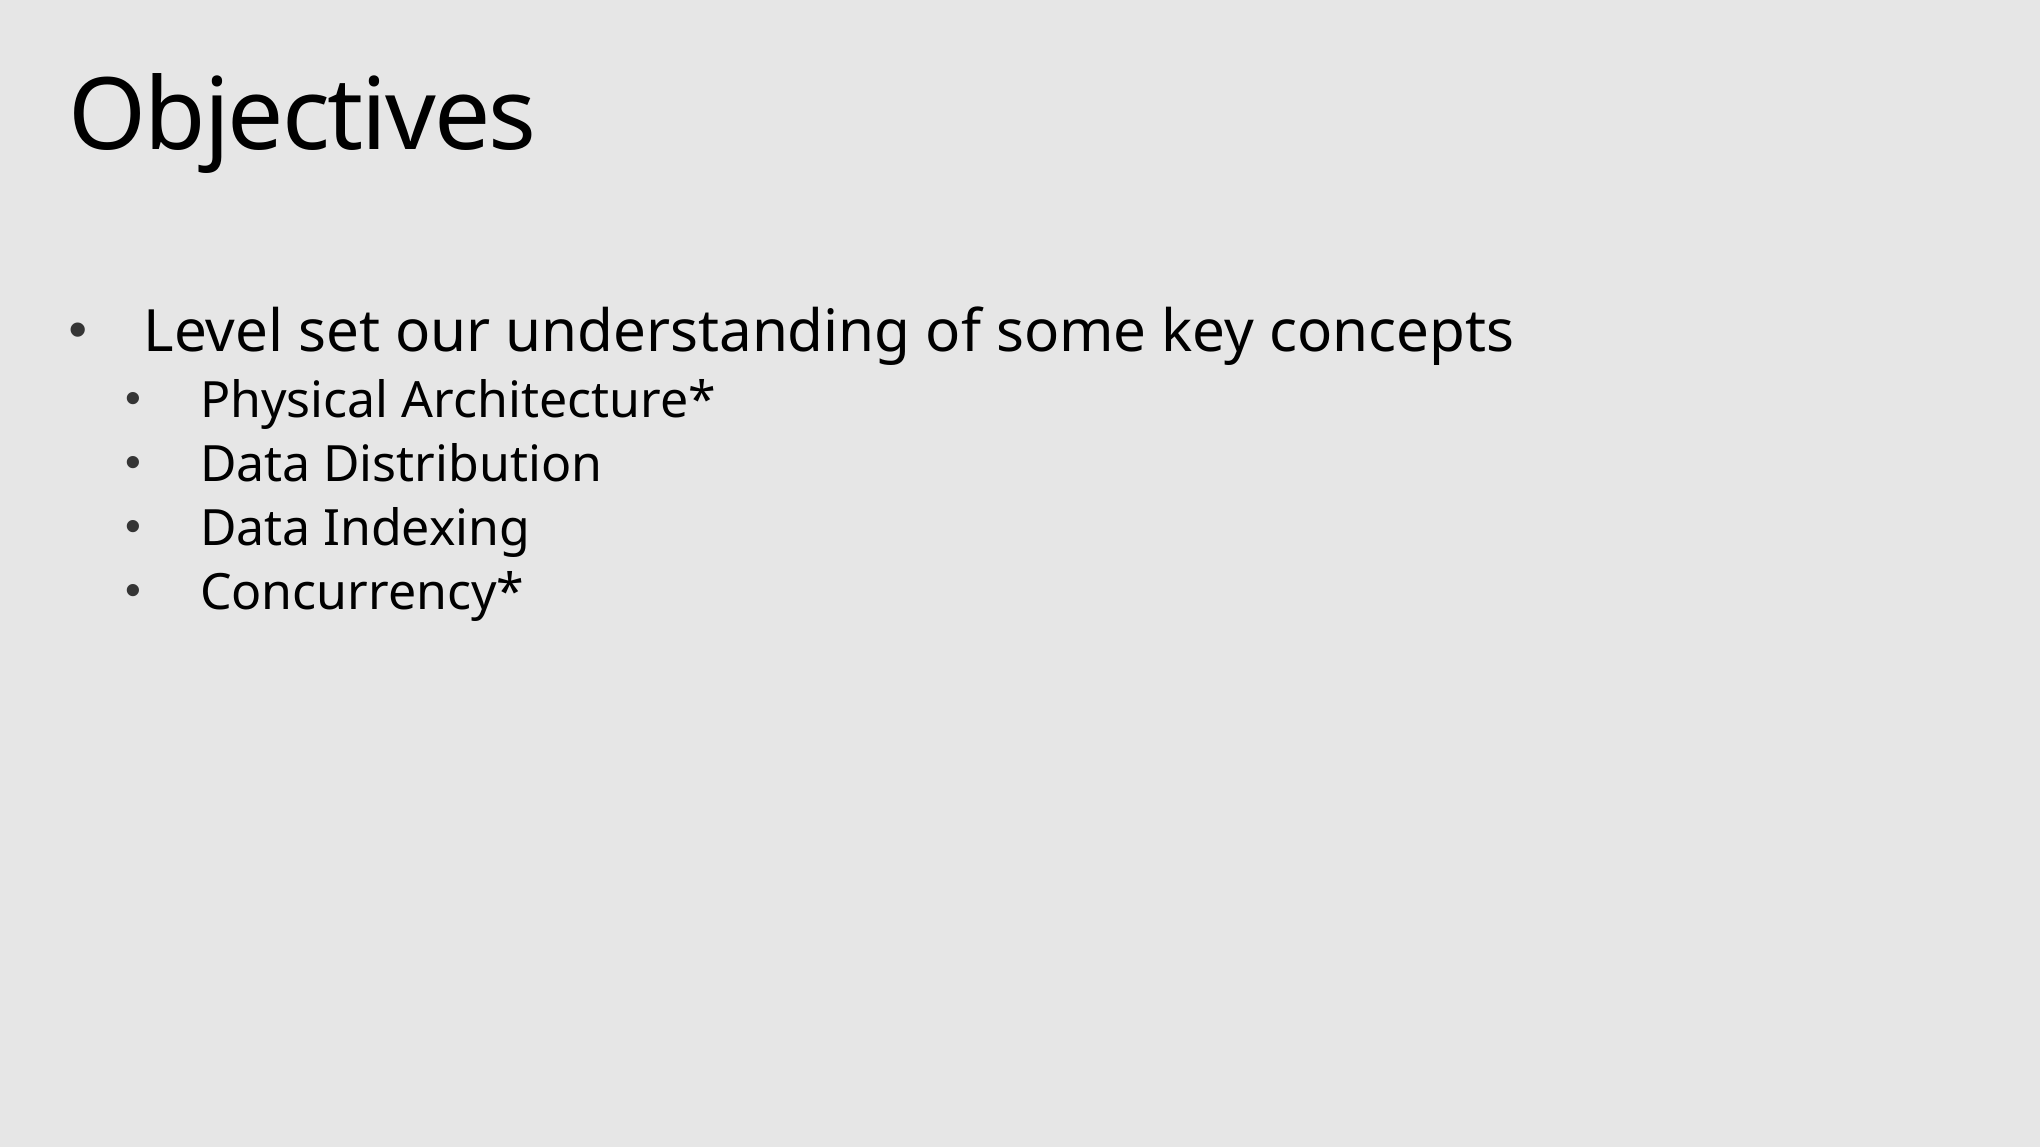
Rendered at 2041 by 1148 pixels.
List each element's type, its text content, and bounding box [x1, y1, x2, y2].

title Objectives [45, 48, 1996, 199]
list Level set our understanding of some key concepts Physical Architecture* Data Distribution Data Indexing Concurrency* [44, 286, 2033, 649]
